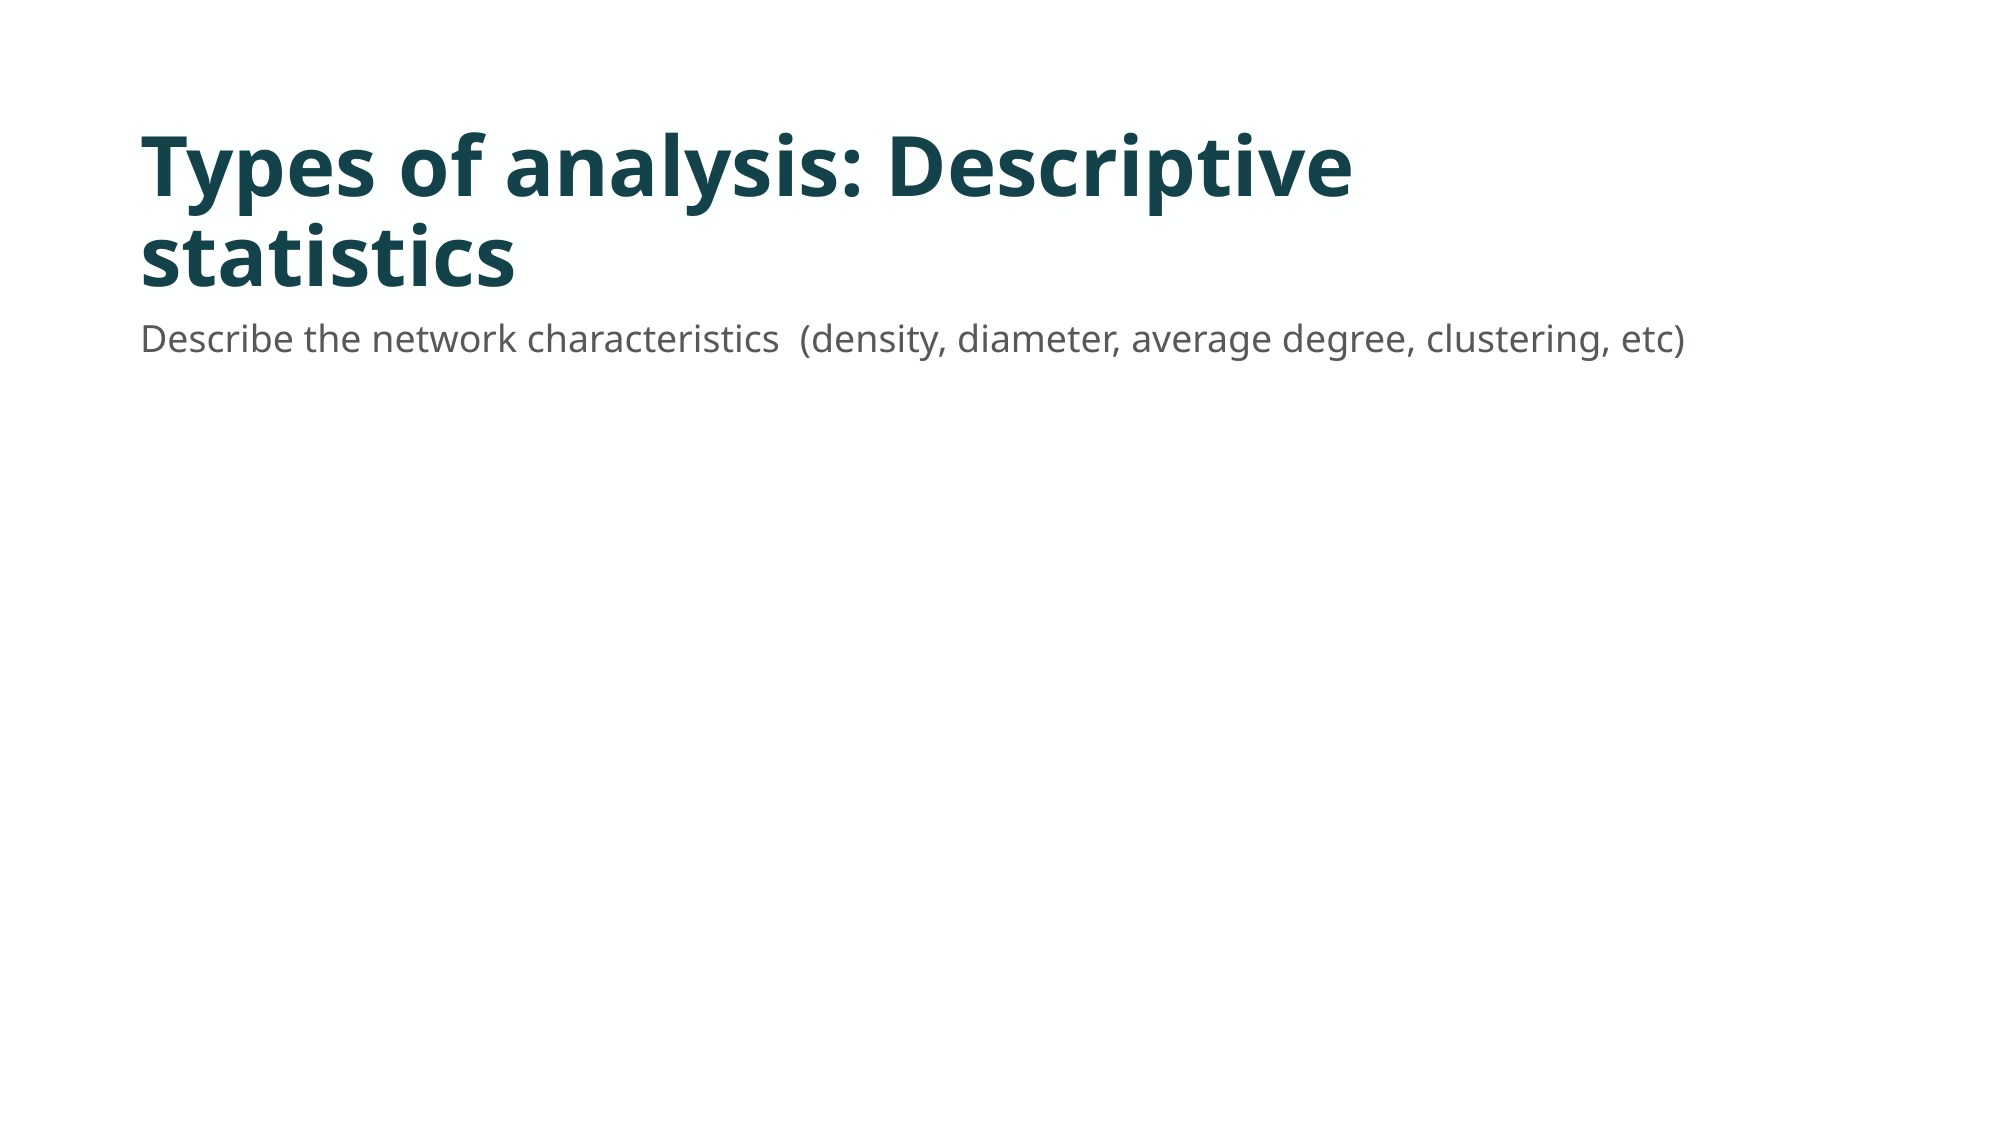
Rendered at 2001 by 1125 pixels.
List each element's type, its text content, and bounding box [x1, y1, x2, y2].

list Describe the network characteristics (density, diameter, average degree, clustering, etc) [125, 312, 1819, 915]
title Types of analysis: Descriptive statistics [125, 117, 1770, 313]
